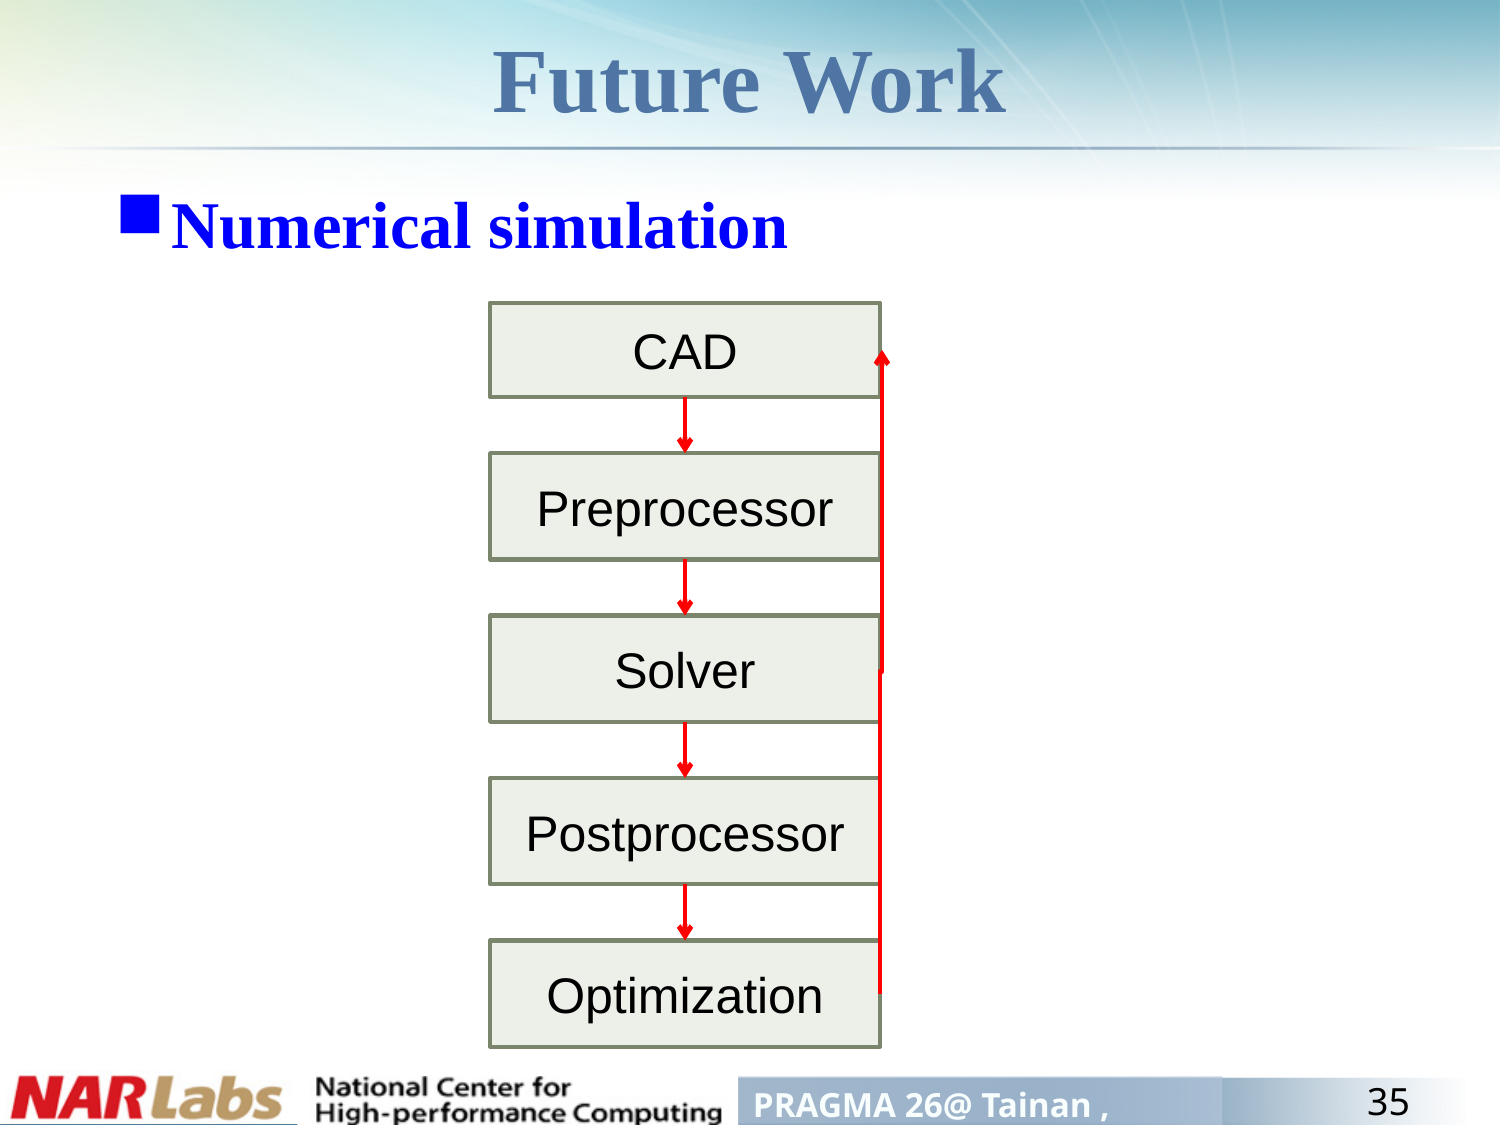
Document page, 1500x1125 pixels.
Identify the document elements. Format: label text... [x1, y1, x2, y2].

title Future Work [75, 19, 1425, 133]
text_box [489, 302, 883, 1048]
picture [0, 0, 1500, 1125]
list Numerical simulation [100, 174, 1388, 383]
slide_number 35 [1352, 1070, 1500, 1125]
